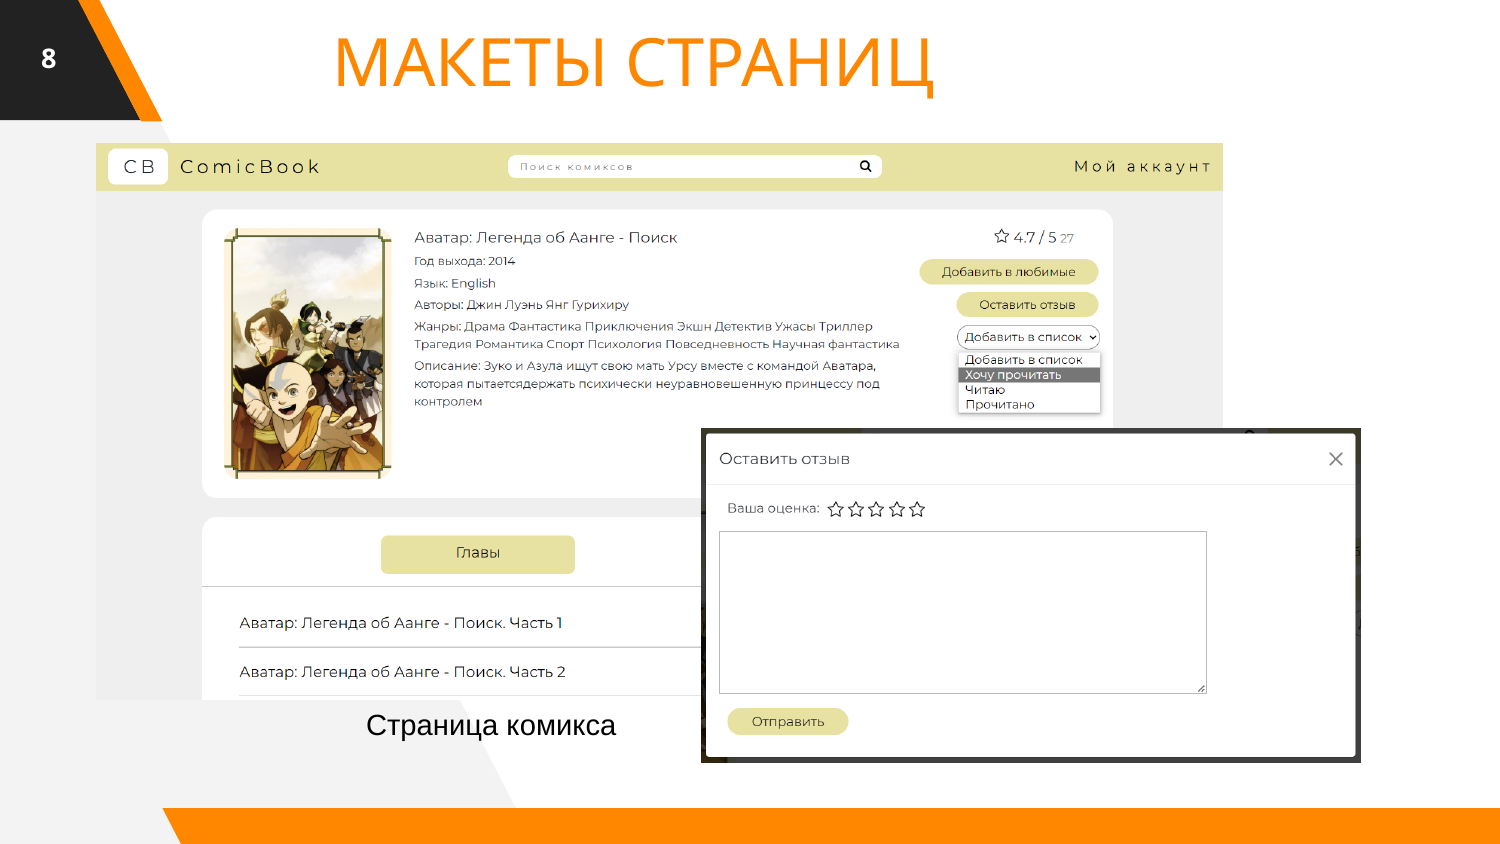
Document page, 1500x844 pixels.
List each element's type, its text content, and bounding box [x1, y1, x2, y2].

slide_number 8 [0, 0, 98, 121]
title МАКЕТЫ СТРАНИЦ [173, 0, 1095, 121]
text_box Страница комикса [351, 708, 657, 775]
picture [96, 142, 1362, 763]
